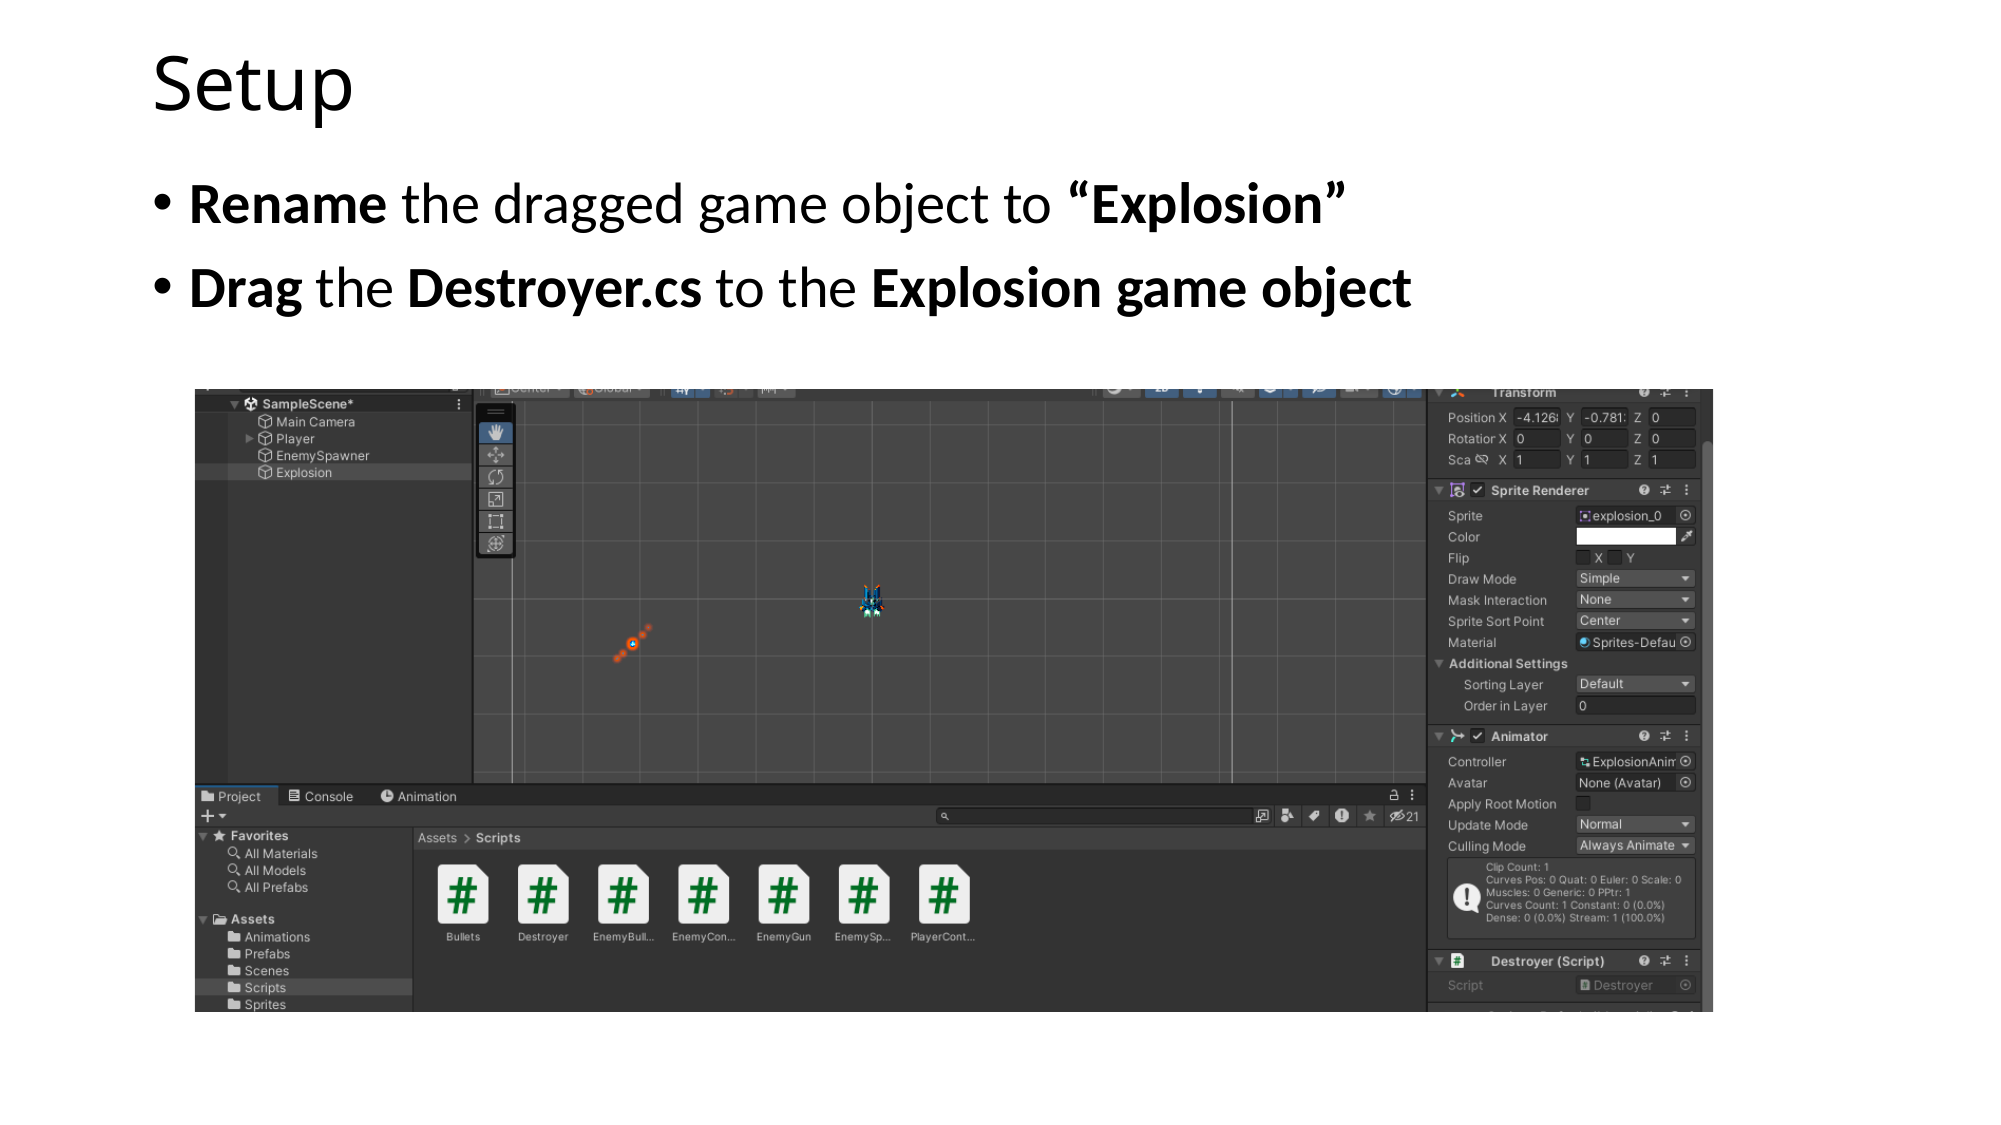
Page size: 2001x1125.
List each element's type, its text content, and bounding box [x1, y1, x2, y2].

list Rename the dragged game object to “Explosion” Drag the Destroyer.cs to the Explosion game object [137, 75, 1935, 1057]
title Setup [137, 24, 1863, 75]
picture [194, 389, 1714, 1012]
